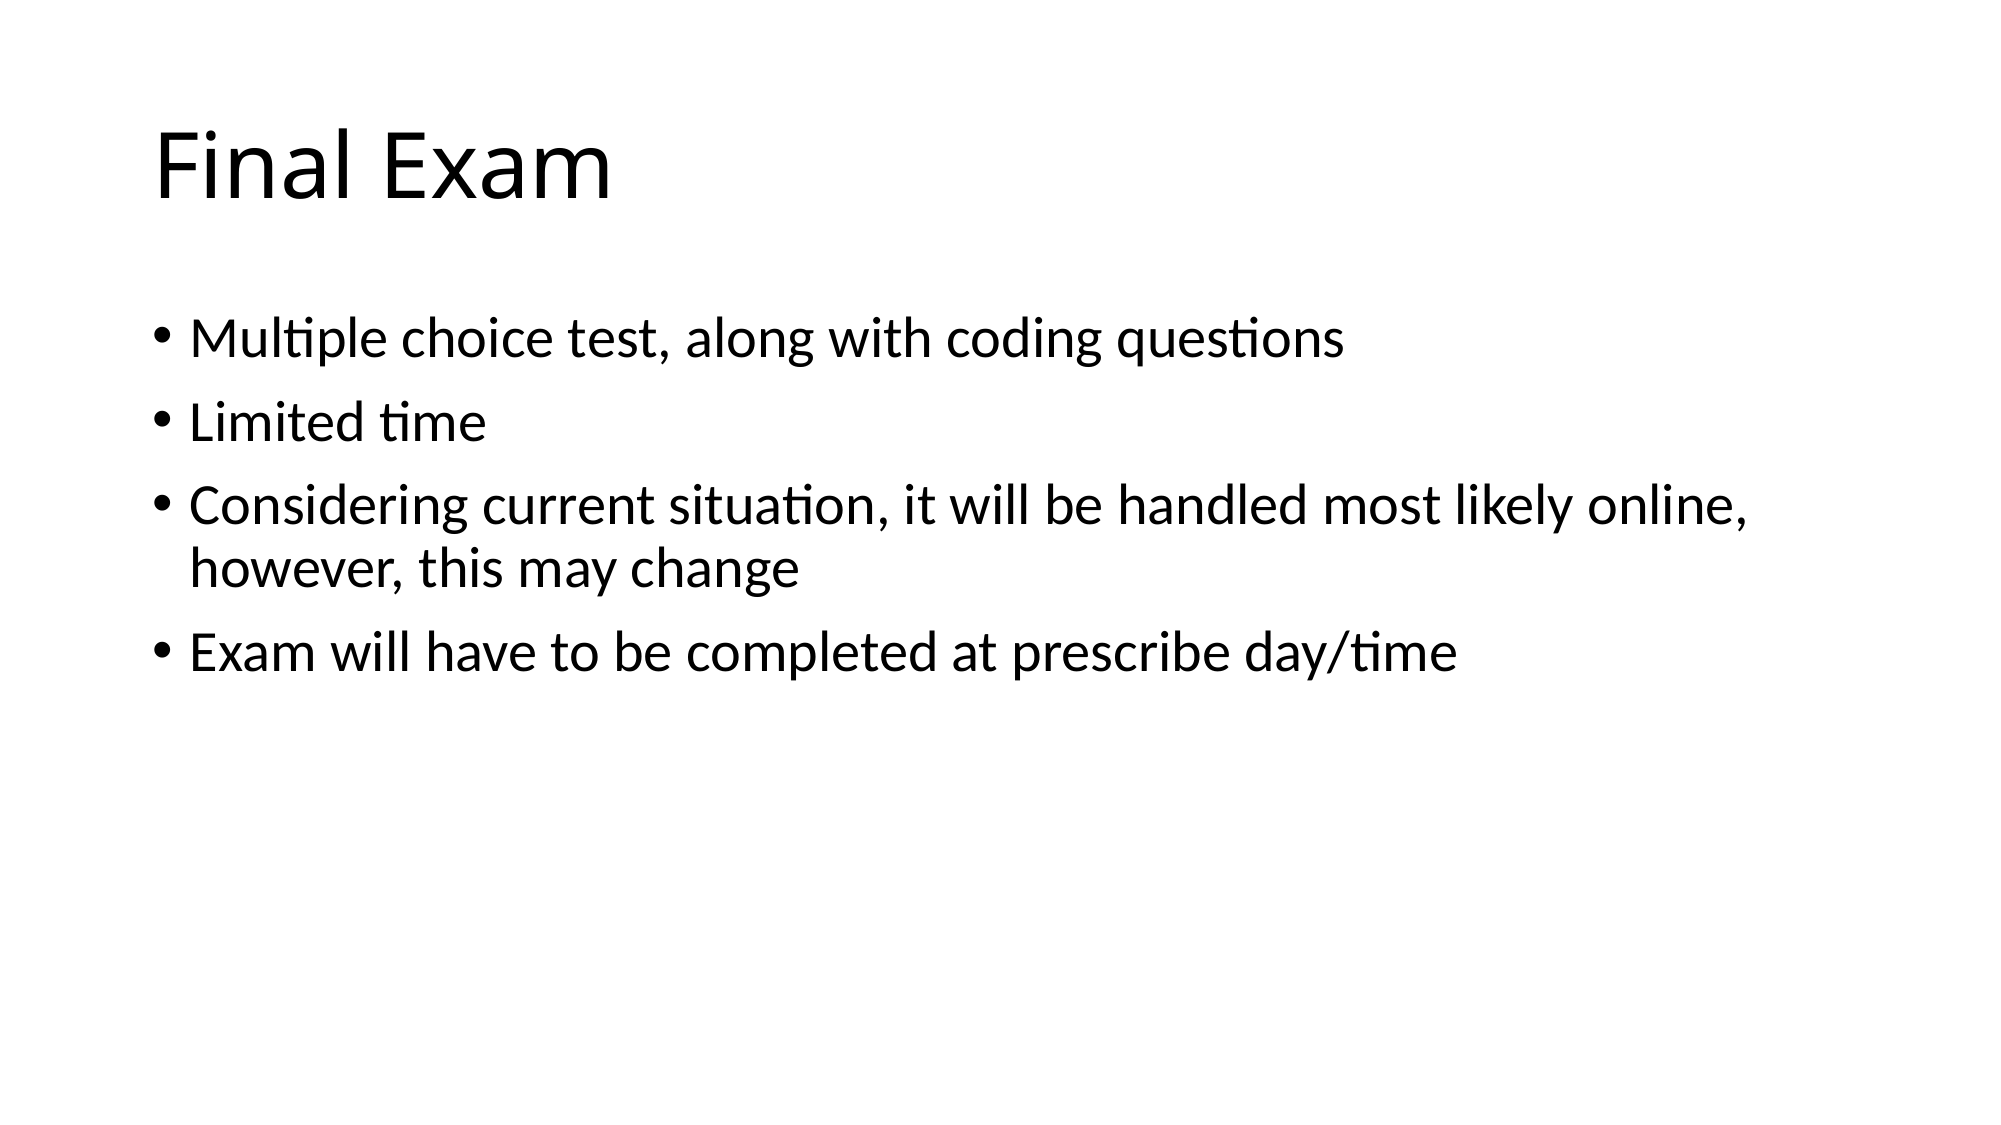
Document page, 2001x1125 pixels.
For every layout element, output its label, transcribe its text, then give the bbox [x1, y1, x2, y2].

list Multiple choice test, along with coding questions Limited time Considering current situation, it will be handled most likely online, however, this may change Exam will have to be completed at prescribe day/time [137, 299, 1863, 1014]
title Final Exam [137, 59, 1863, 278]
